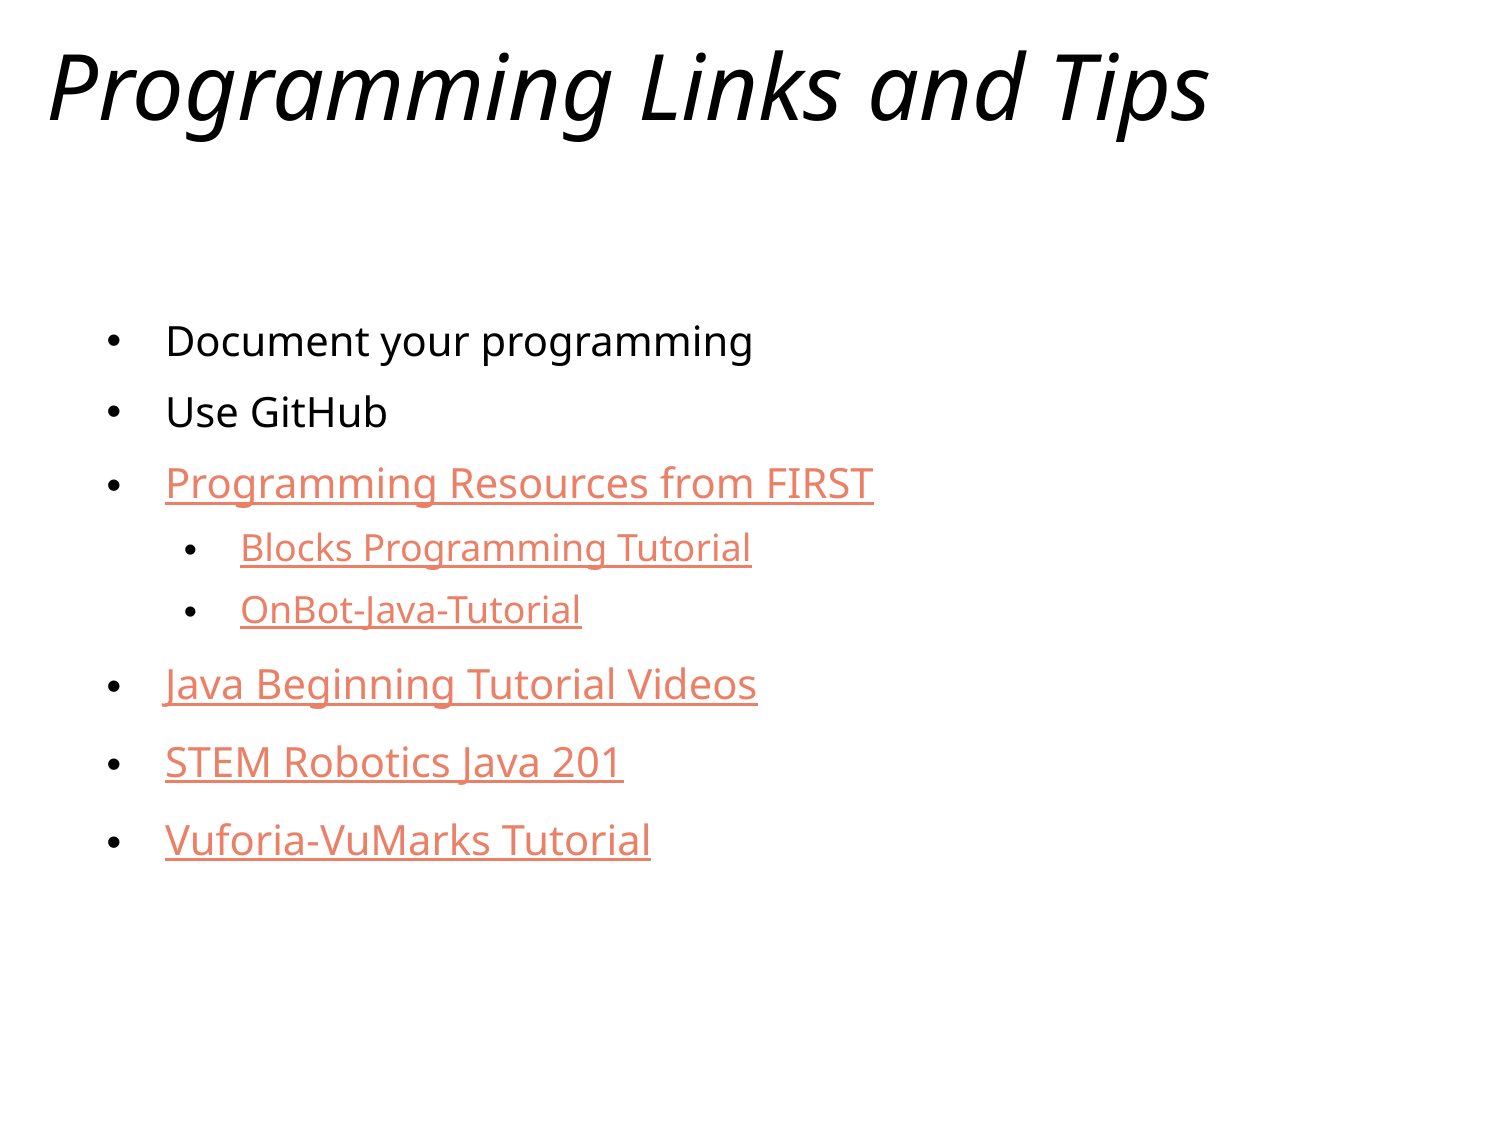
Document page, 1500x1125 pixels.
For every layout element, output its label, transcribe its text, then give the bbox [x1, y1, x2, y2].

title Programming Links and Tips [31, 22, 1467, 160]
list Document your programming Use GitHub Programming Resources from FIRST Blocks Programming Tutorial OnBot-Java-Tutorial Java Beginning Tutorial Videos STEM Robotics Java 201 Vuforia-VuMarks Tutorial [75, 307, 1425, 986]
